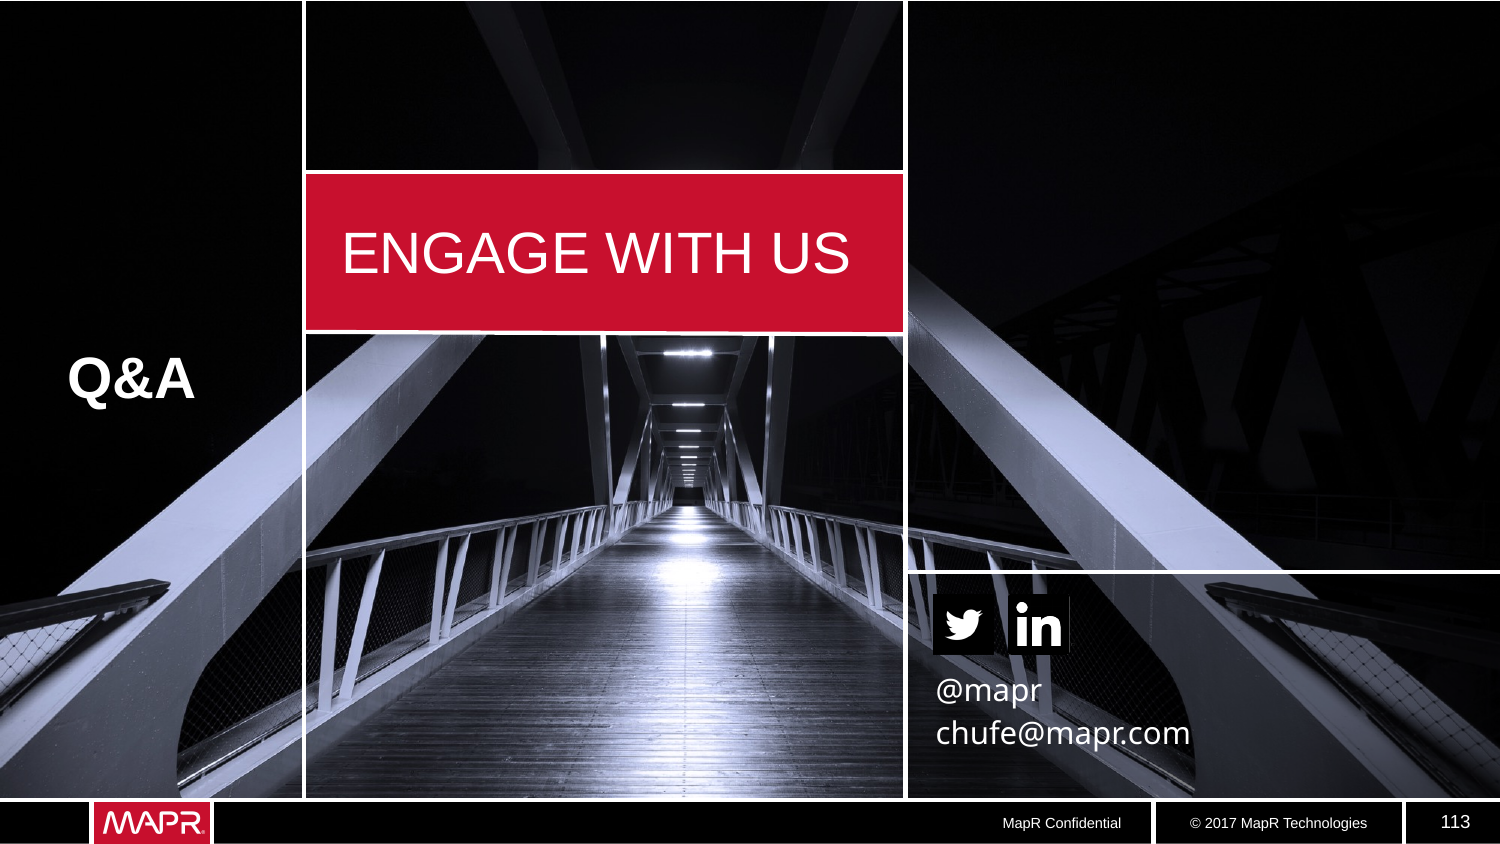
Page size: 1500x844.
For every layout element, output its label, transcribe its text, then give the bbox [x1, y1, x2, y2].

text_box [1007, 594, 1075, 655]
text_box @mapr chufe@mapr.com [924, 810, 1464, 822]
picture [94, 802, 210, 844]
picture [0, 1, 303, 799]
picture [906, 573, 1500, 799]
picture [304, 1, 905, 172]
picture [304, 335, 905, 799]
picture [906, 1, 1500, 571]
picture [304, 173, 905, 331]
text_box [304, 331, 906, 335]
